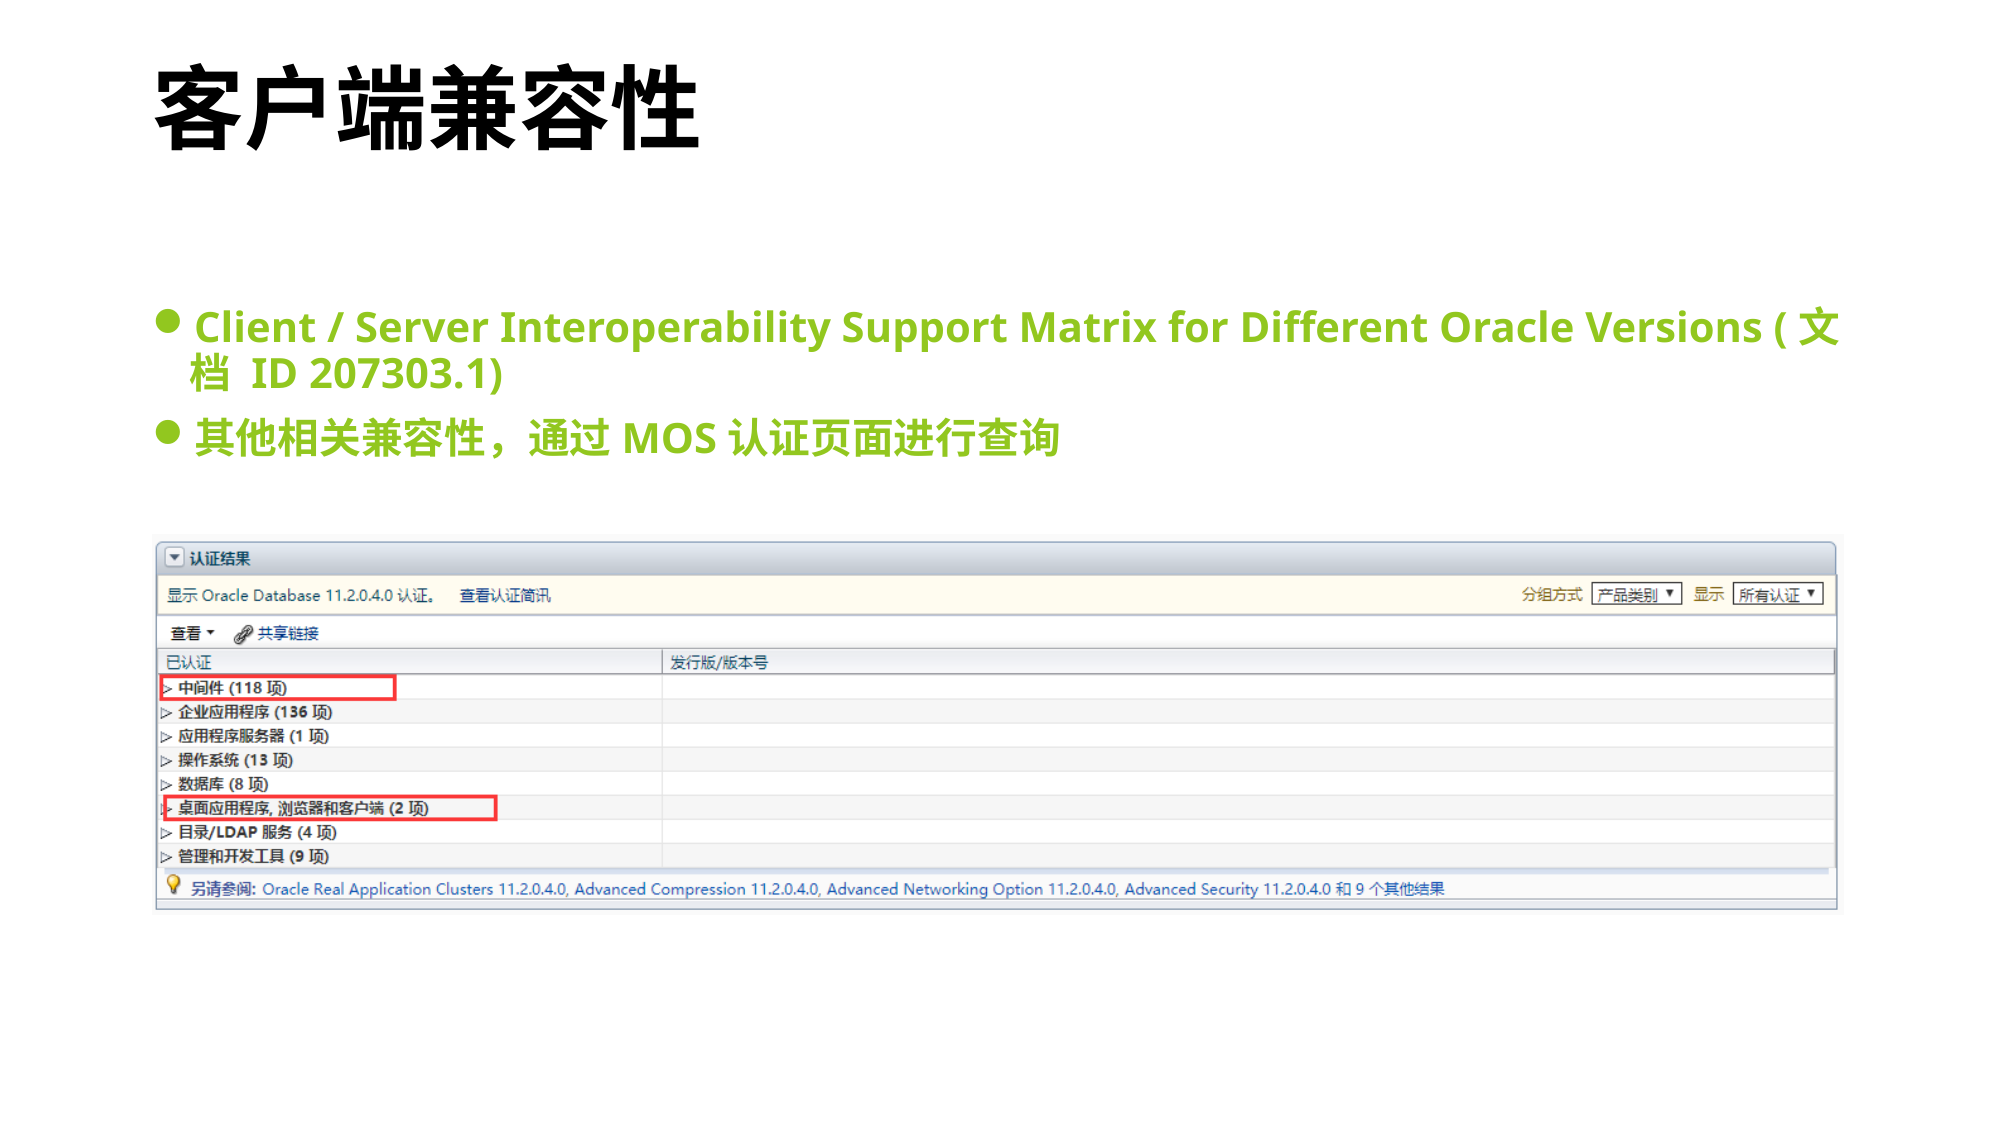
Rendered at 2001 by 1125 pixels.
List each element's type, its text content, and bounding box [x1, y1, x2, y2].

list Client / Server Interoperability Support Matrix for Different Oracle Versions (文档 ID 207303.1) 其他相关兼容性，通过MOS认证页面进行查询 [137, 299, 1863, 523]
title 客户端兼容性 [137, 3, 1863, 222]
picture [152, 534, 1844, 915]
